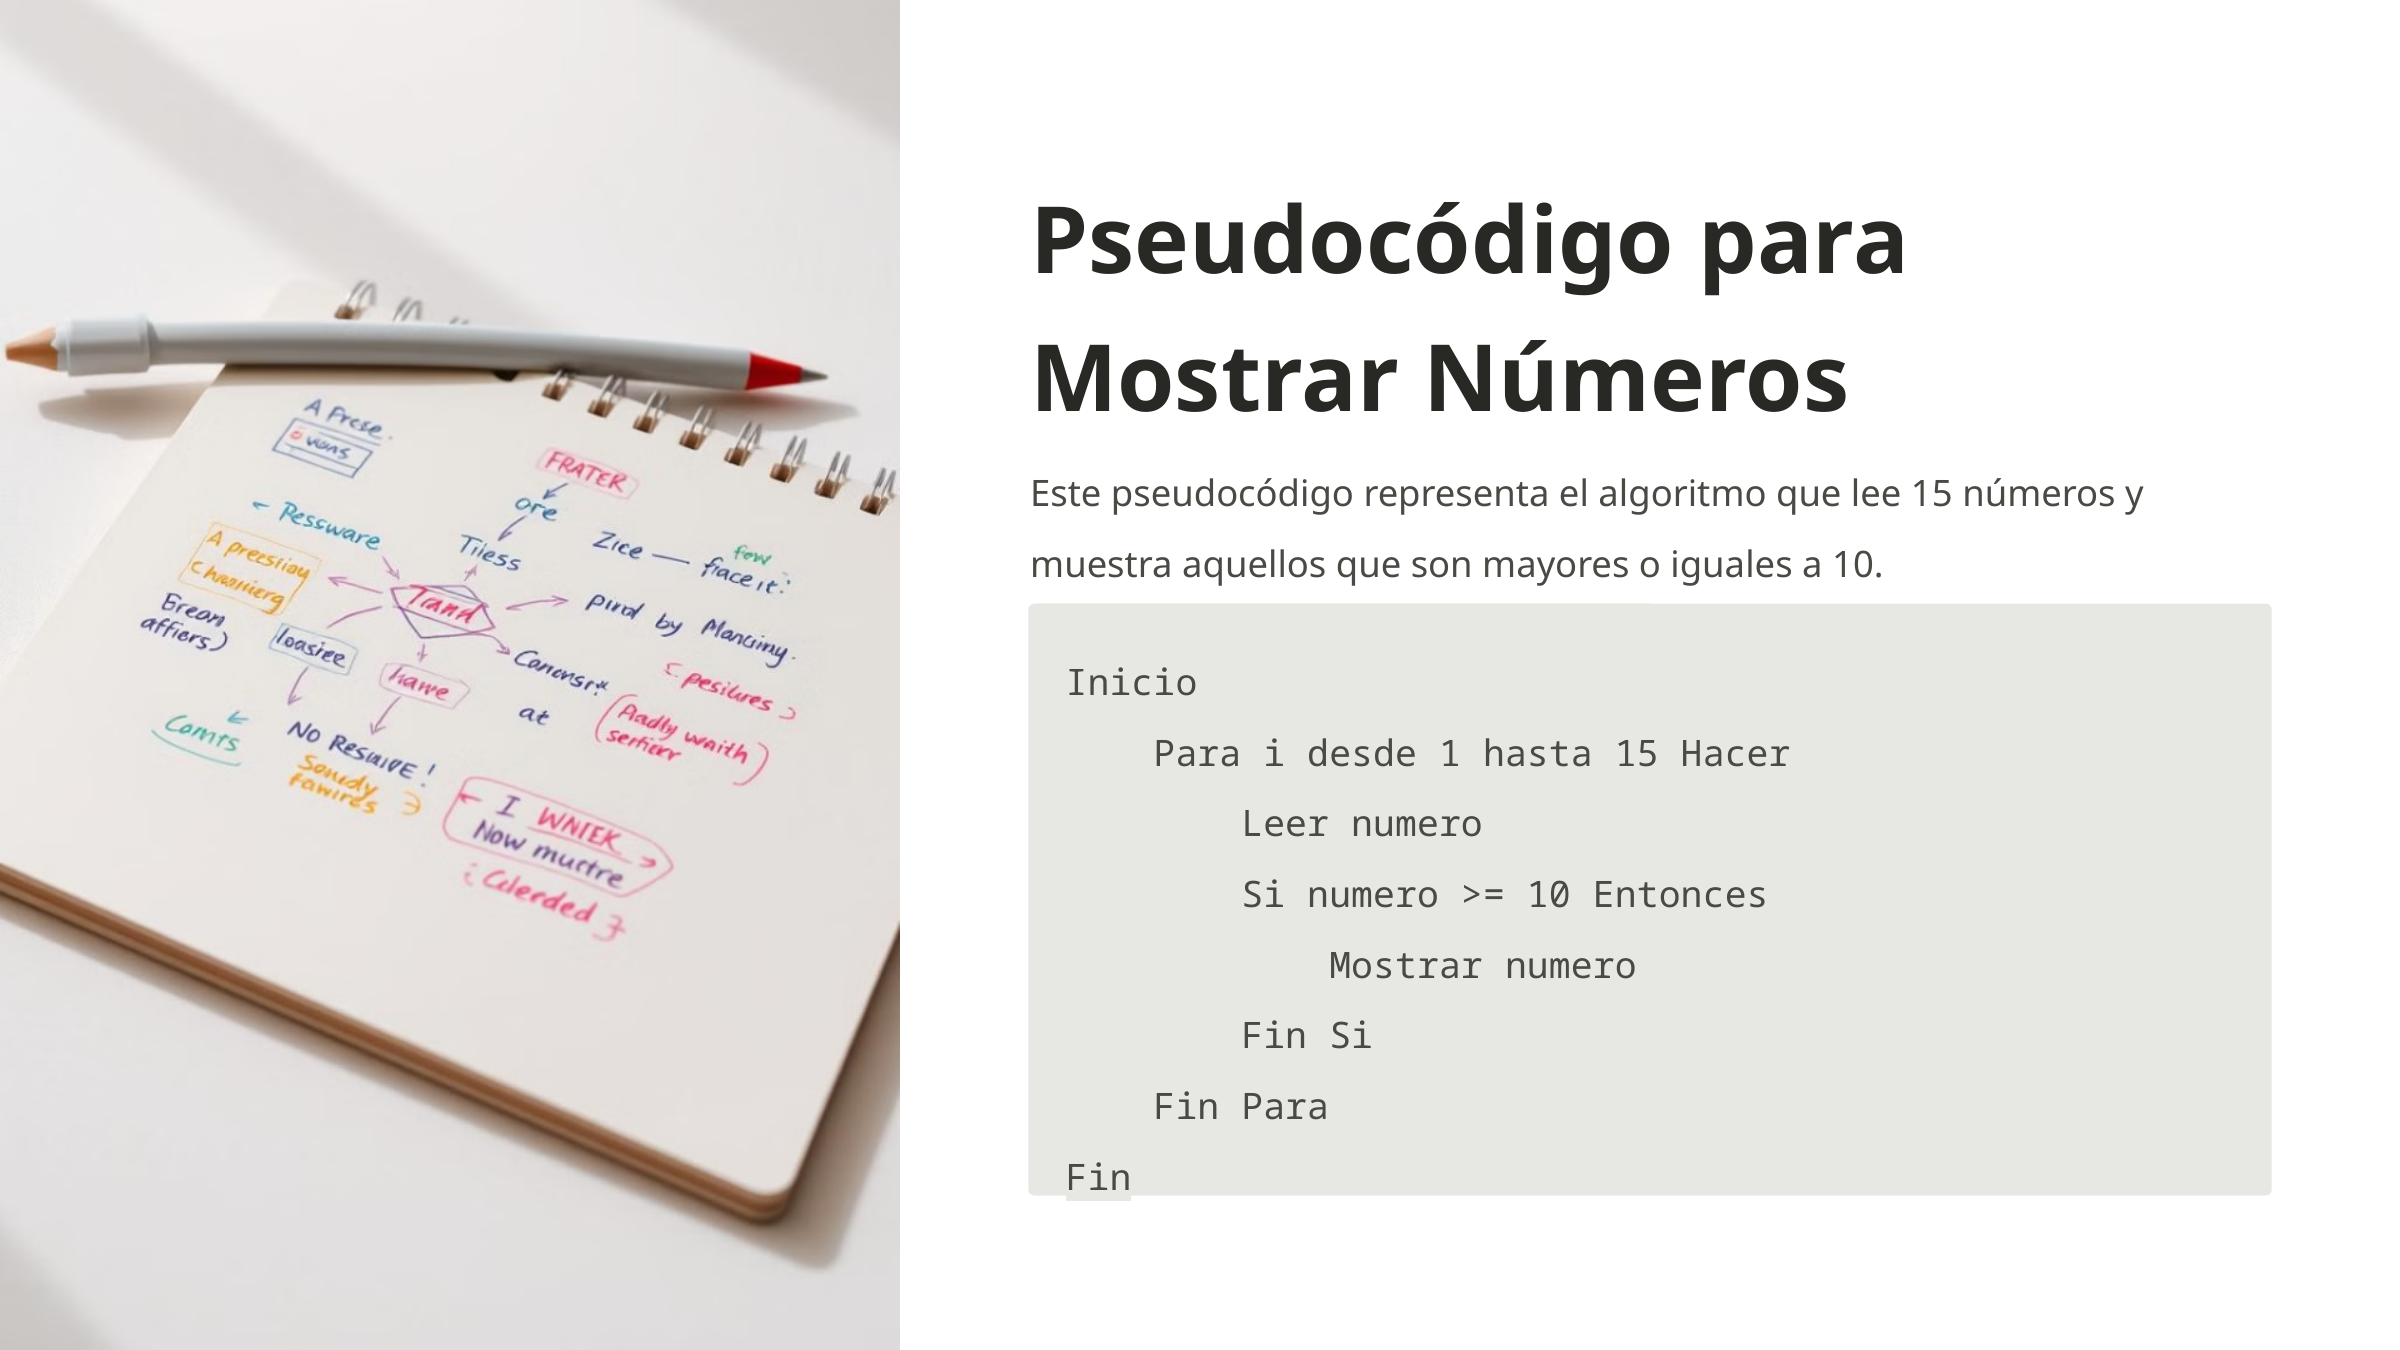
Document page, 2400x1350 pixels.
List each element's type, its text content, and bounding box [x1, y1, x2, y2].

picture [0, 0, 901, 1350]
text_box Inicio Para i desde 1 hasta 15 Hacer Leer numero Si numero >= 10 Entonces Mostrar numero Fin Si Fin Para Fin [1065, 631, 2235, 1168]
text_box Este pseudocódigo representa el algoritmo que lee 15 números y muestra aquellos que son mayores o iguales a 10. [1030, 442, 2270, 562]
text_box Pseudocódigo para Mostrar Números [1030, 154, 2270, 388]
text_box [1028, 603, 2272, 1196]
